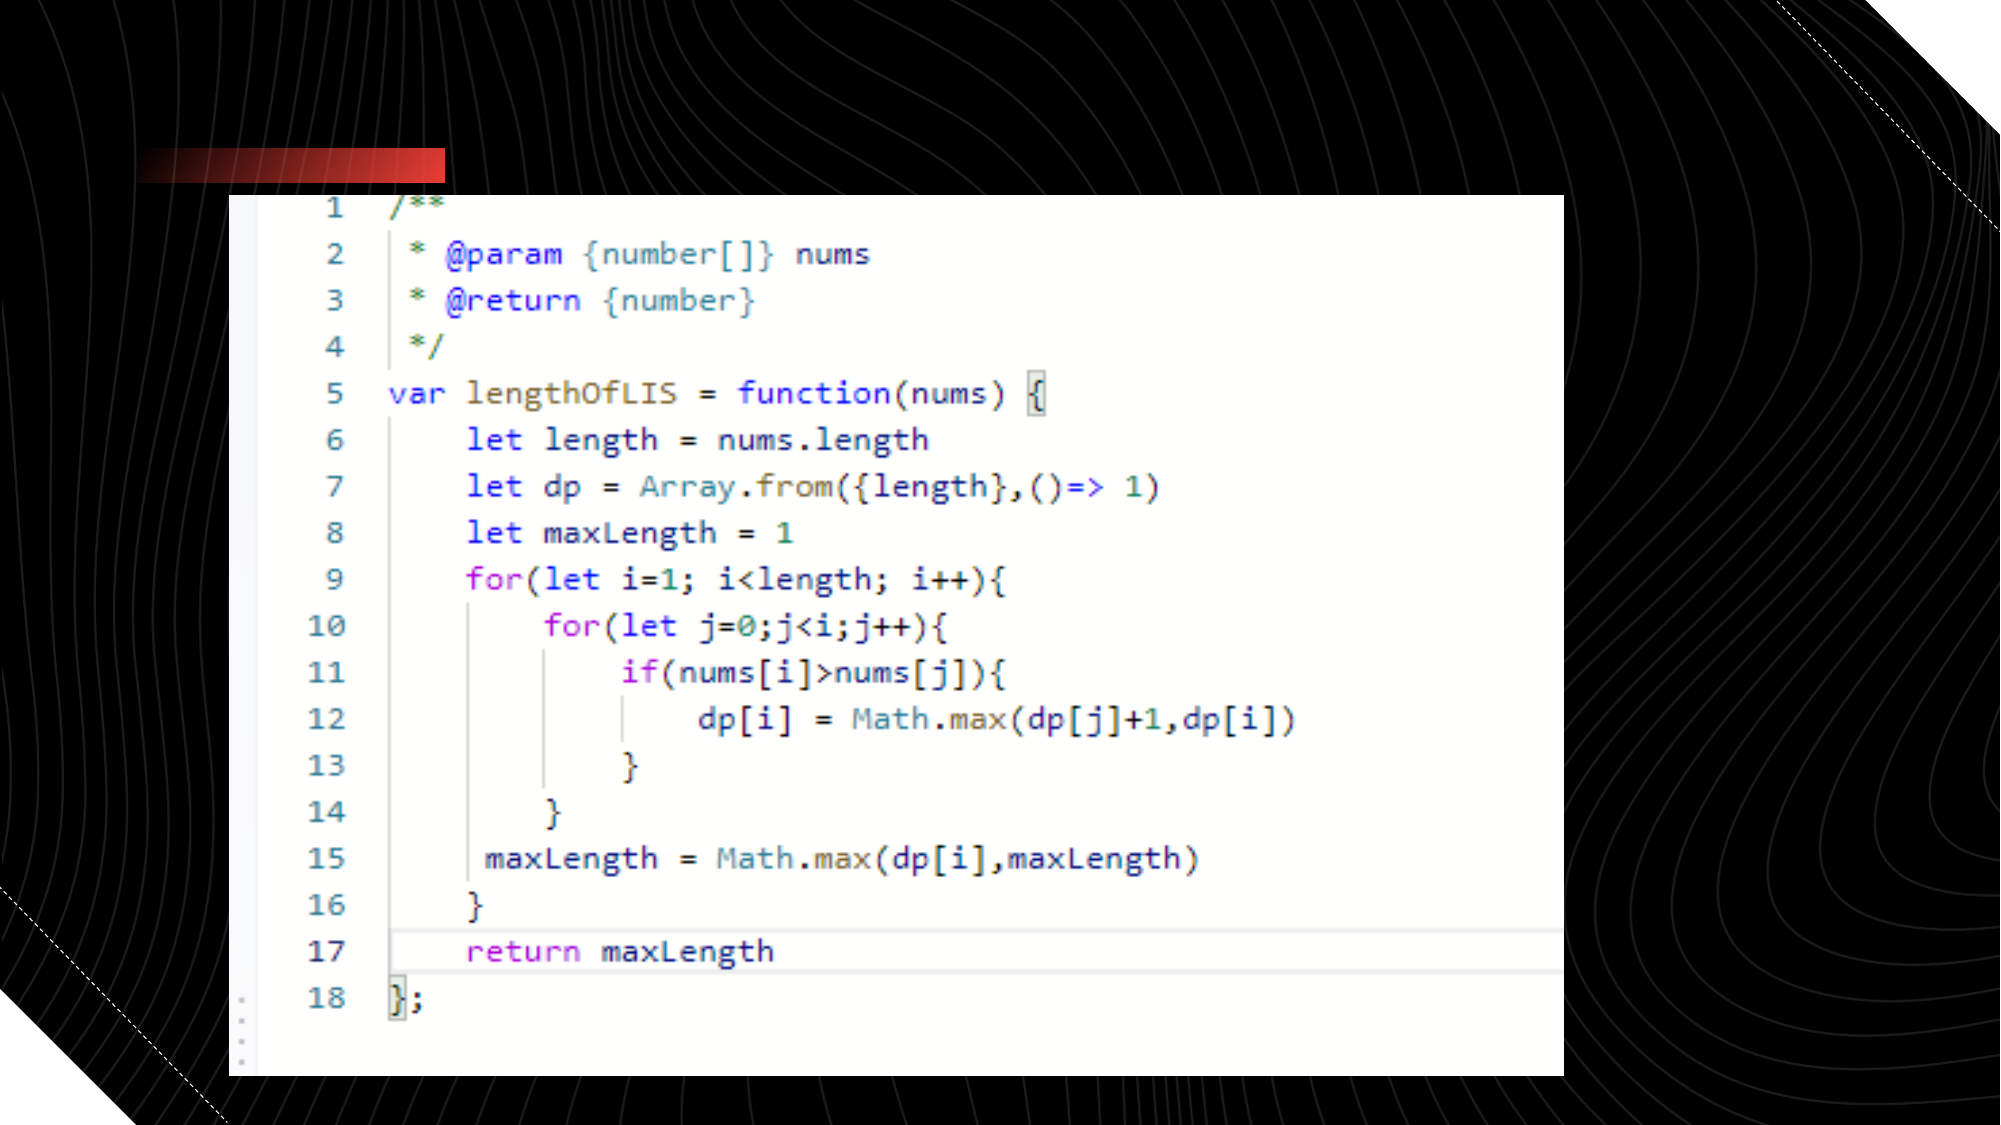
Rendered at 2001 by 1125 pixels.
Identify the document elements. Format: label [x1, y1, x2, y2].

list [229, 195, 1564, 1076]
